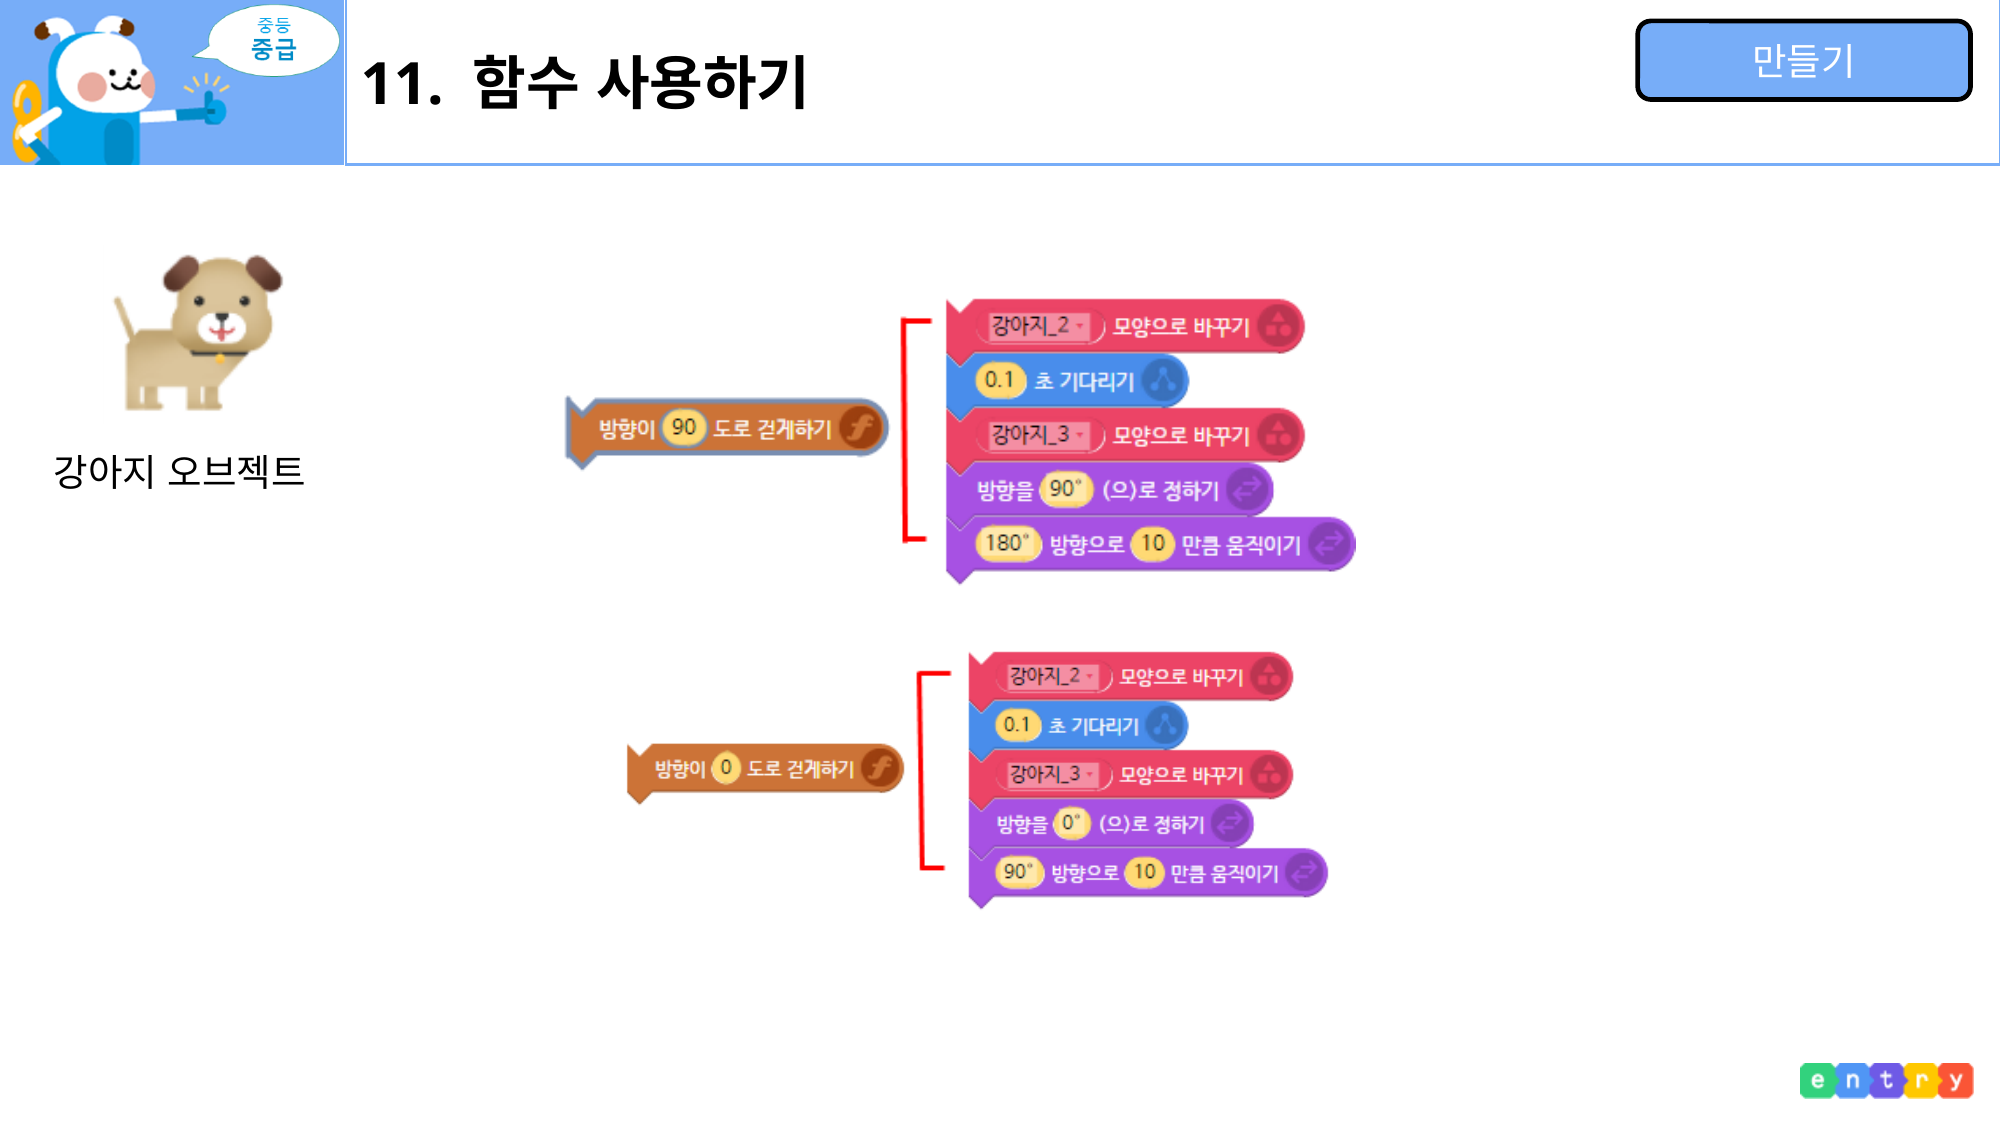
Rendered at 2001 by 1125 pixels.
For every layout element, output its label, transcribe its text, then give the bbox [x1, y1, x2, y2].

picture [102, 245, 294, 424]
text_box 만들기 [1636, 19, 1972, 101]
text_box 강아지 오브젝트 [39, 441, 321, 502]
text_box 11. 함수 사용하기 [345, 75, 2000, 166]
picture [560, 208, 1356, 926]
picture [1795, 1059, 1977, 1103]
picture [0, 0, 344, 165]
text_box [344, 0, 2000, 75]
